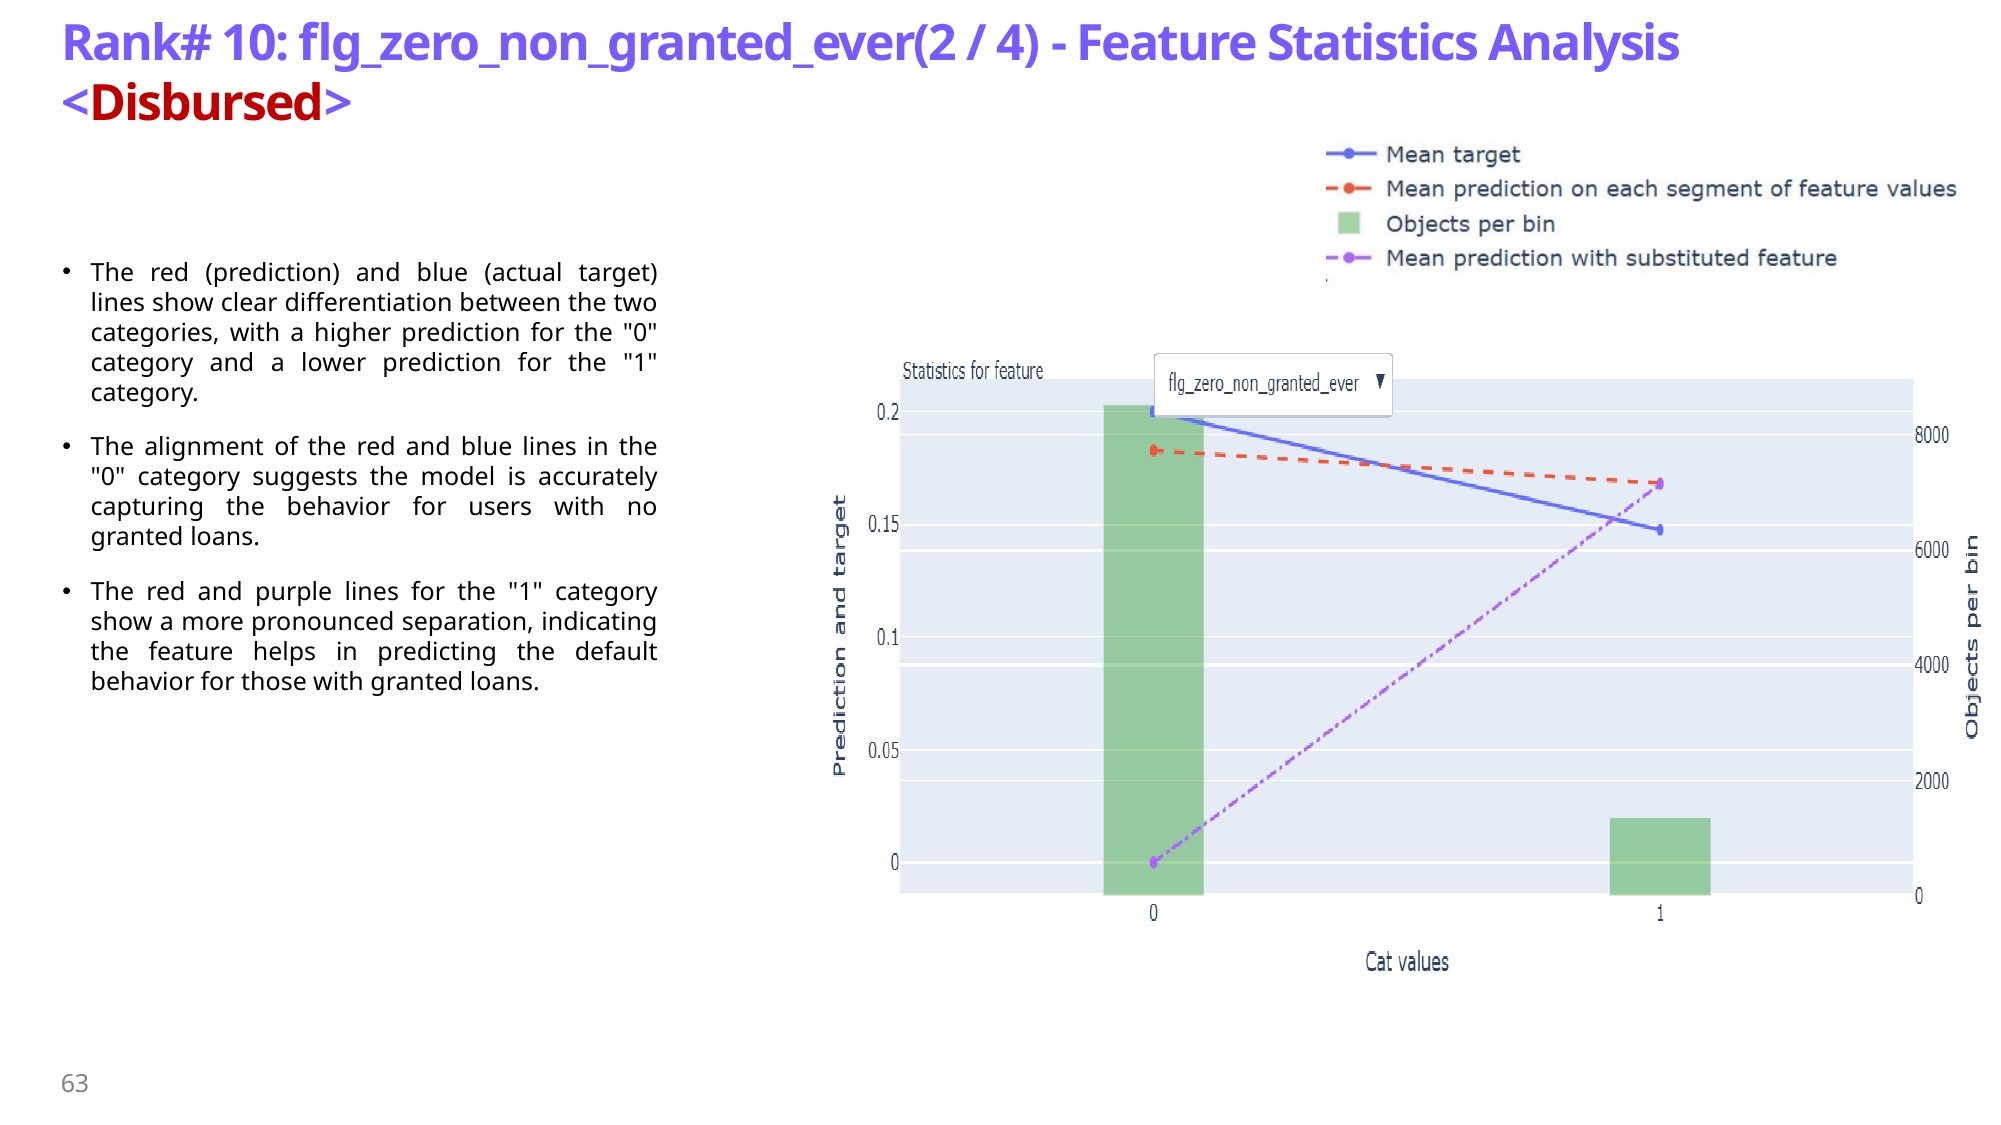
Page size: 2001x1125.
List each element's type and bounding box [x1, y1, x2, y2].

text_box [45, 1054, 496, 1115]
title [45, 10, 1975, 131]
text_box [47, 253, 675, 699]
picture [790, 121, 1988, 1004]
